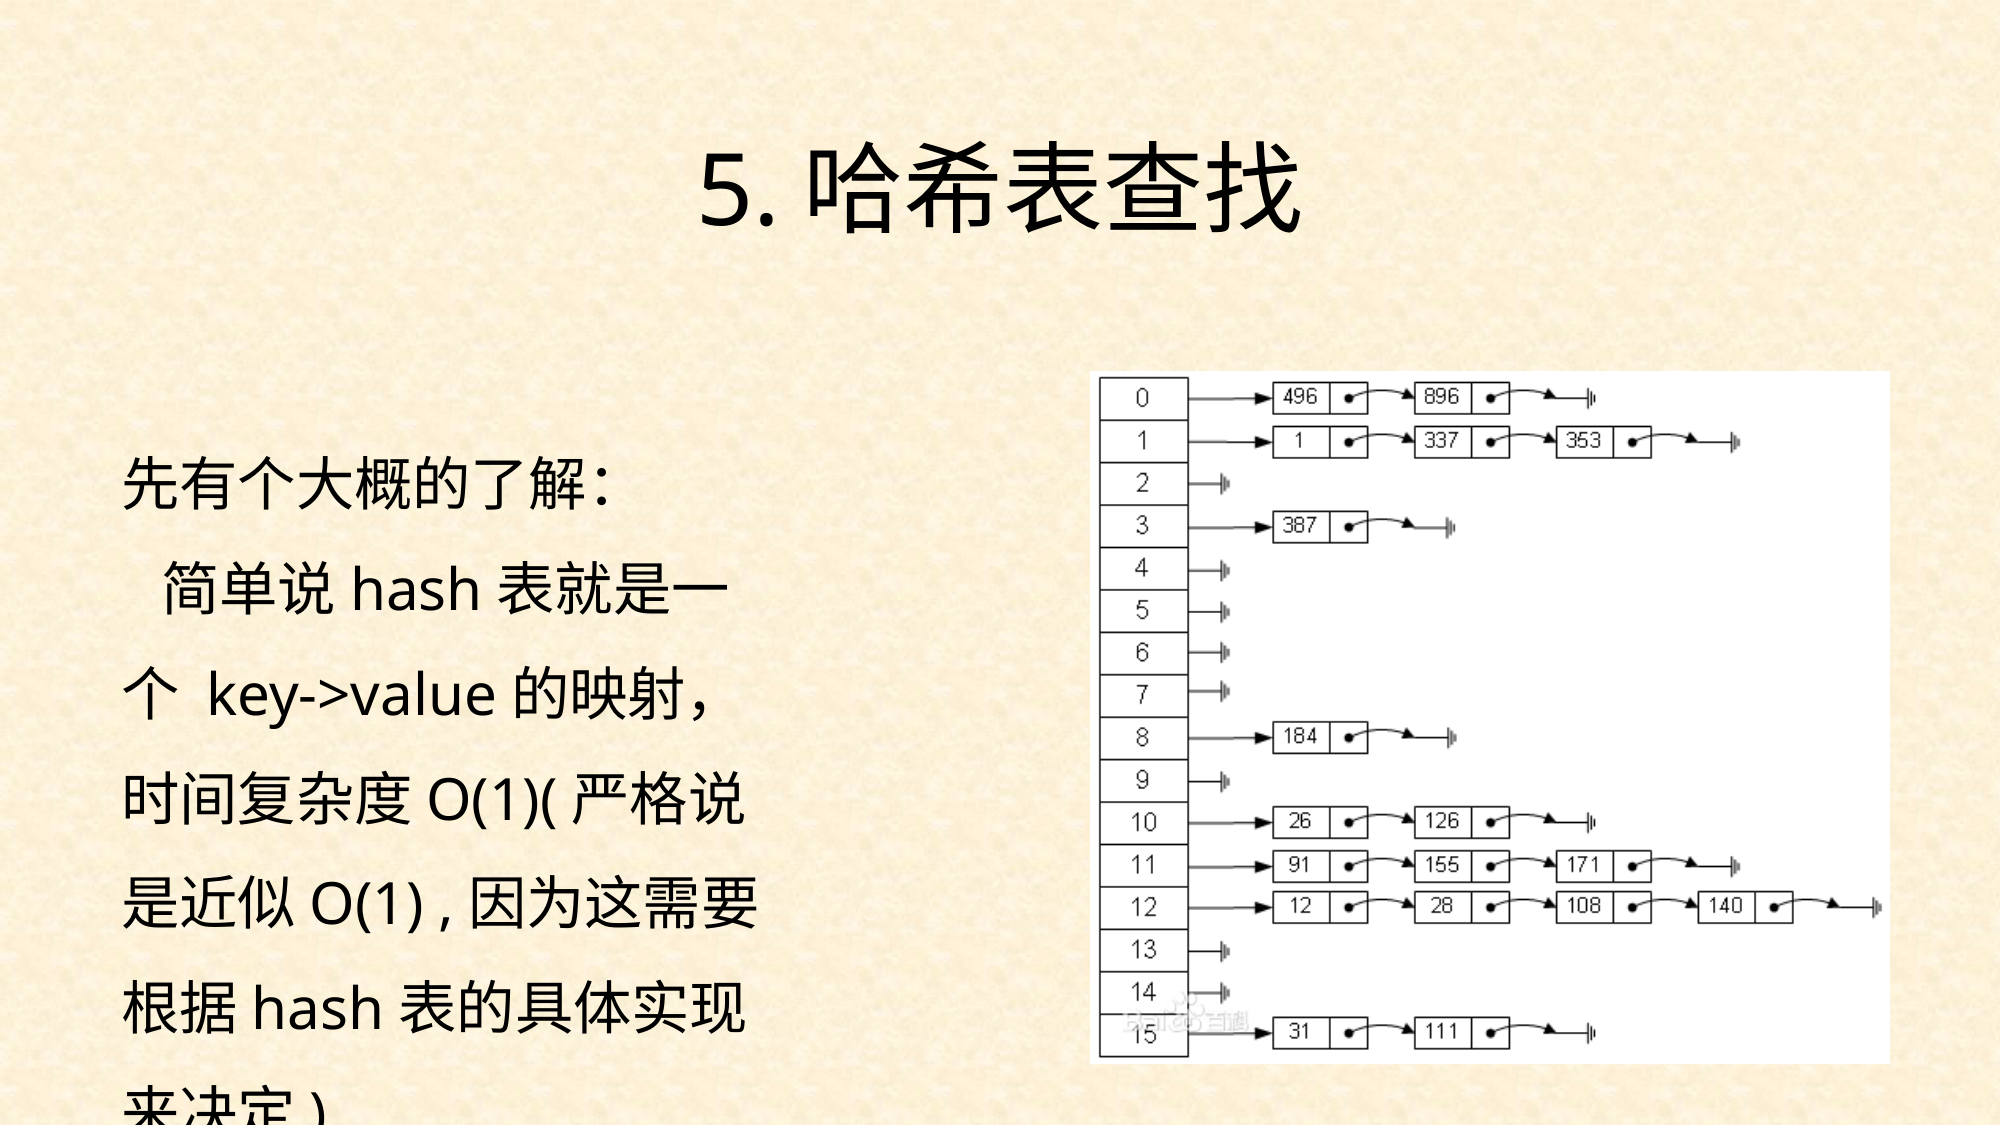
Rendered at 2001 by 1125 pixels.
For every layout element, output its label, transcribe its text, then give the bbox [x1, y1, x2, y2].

text_box 先有个大概的了解： 简单说hash表就是一个 key->value的映射，时间复杂度O(1)(严格说是近似O(1) ,因为这需要根据hash表的具体实现来决定) [106, 404, 794, 1125]
picture [0, 0, 2001, 1125]
text_box 5.哈希表查找 [336, 117, 1663, 253]
